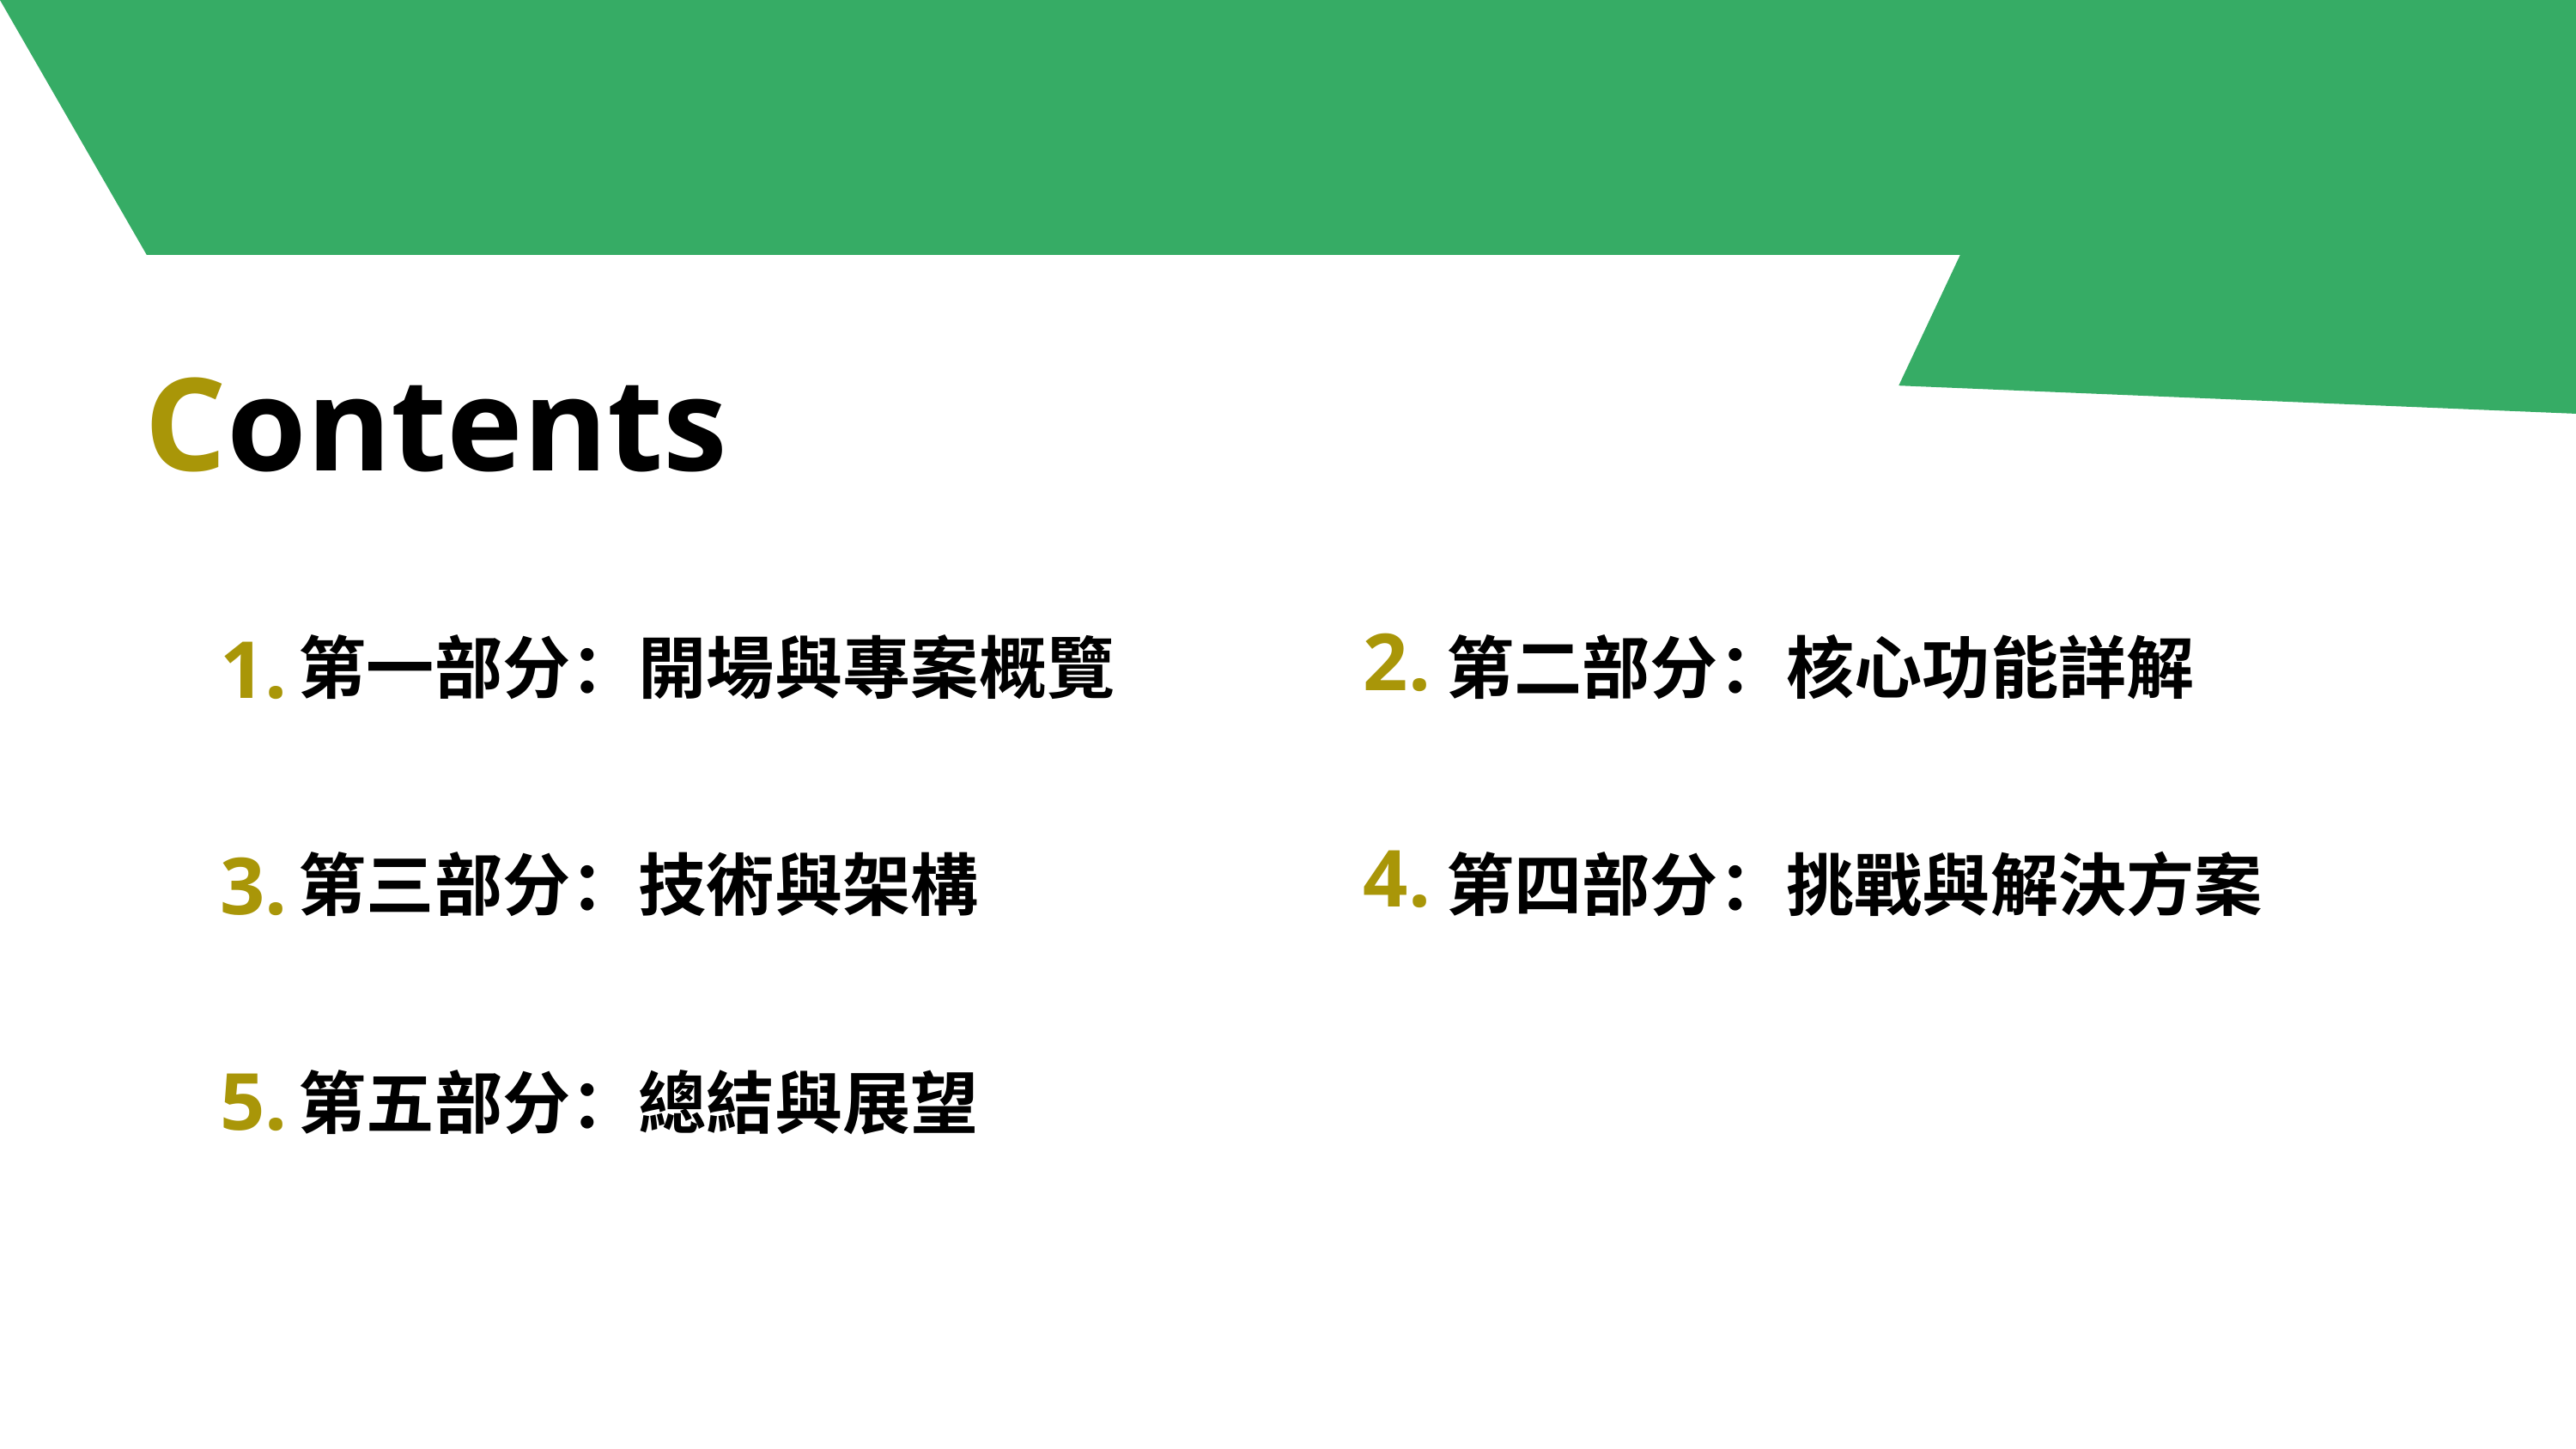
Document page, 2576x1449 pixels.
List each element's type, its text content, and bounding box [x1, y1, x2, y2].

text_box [144, 206, 1019, 610]
text_box 第二部分：核心功能詳解 [1446, 600, 2397, 707]
text_box 第一部分：開場與專案概覽 [298, 600, 1249, 707]
text_box 第五部分：總結與展望 [298, 1035, 1249, 1142]
text_box 4. [1363, 819, 1440, 923]
text_box 2. [1363, 603, 1440, 707]
text_box 第四部分：挑戰與解決方案 [1446, 818, 2397, 925]
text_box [0, 0, 2576, 415]
text_box 3. [220, 826, 297, 931]
text_box 5. [220, 1041, 297, 1146]
text_box 第三部分：技術與架構 [298, 818, 1249, 925]
text_box 1. [220, 617, 297, 714]
